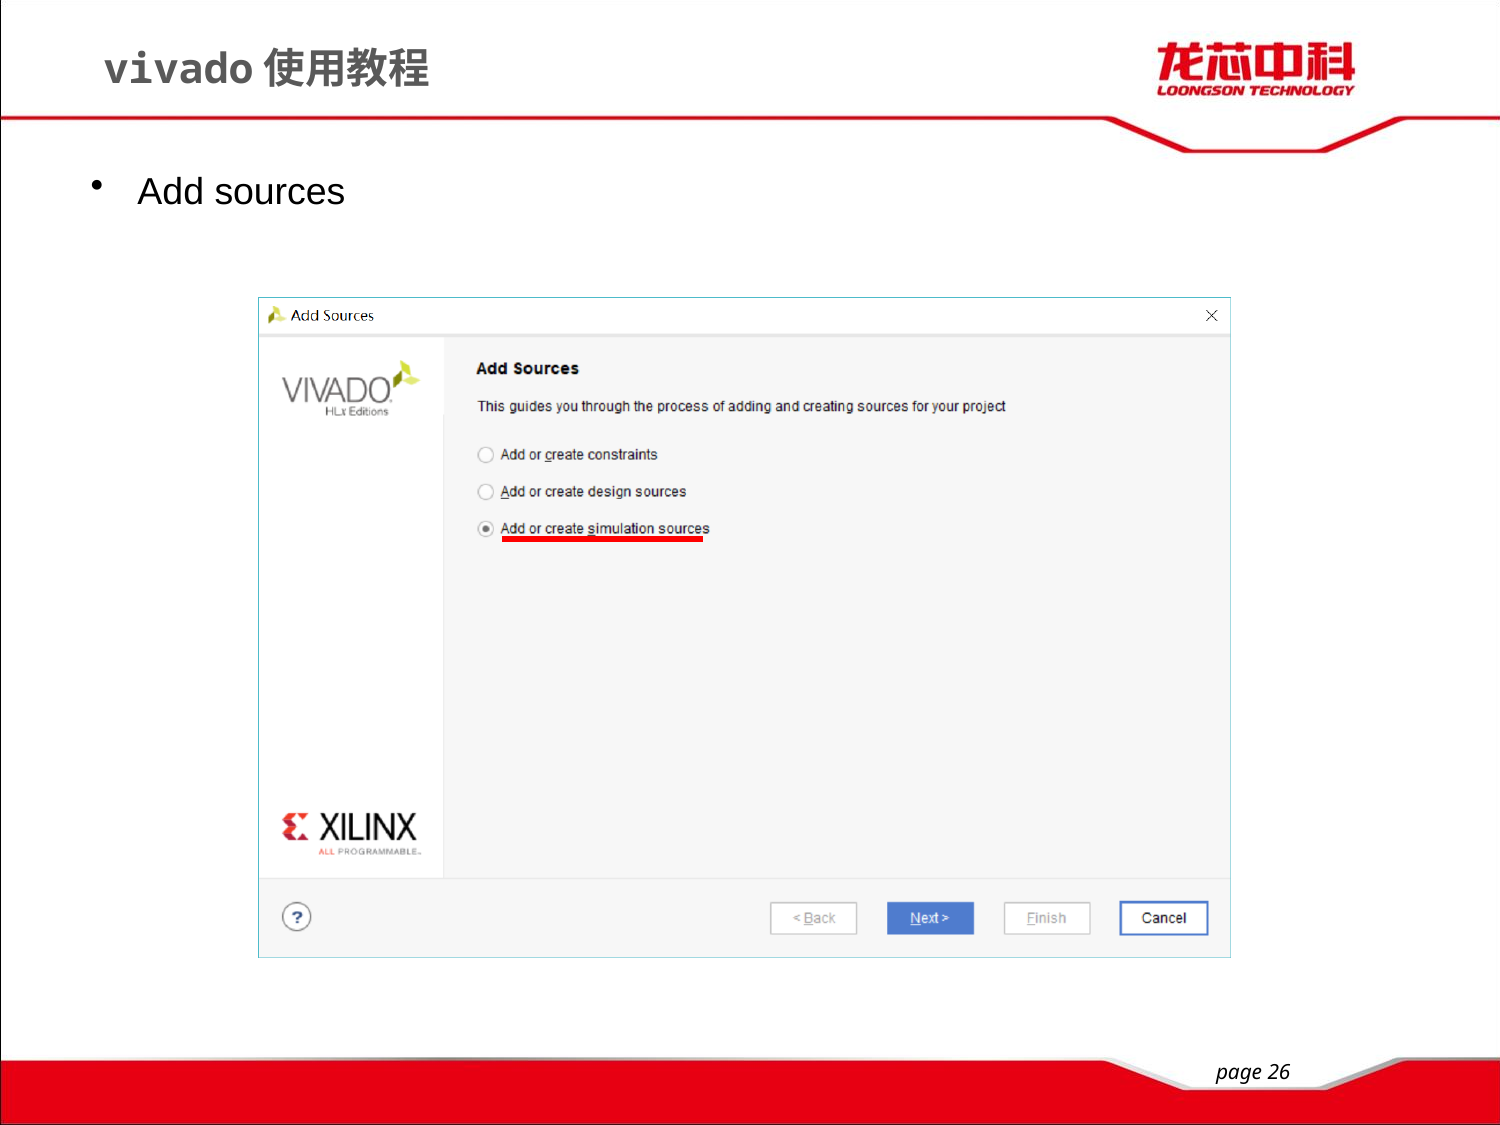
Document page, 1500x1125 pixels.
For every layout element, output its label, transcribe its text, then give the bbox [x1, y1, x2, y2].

text_box page 26 [955, 1051, 1306, 1125]
text_box Add sources [75, 159, 1424, 220]
picture [0, 0, 1500, 1125]
title vivado使用教程 [88, 31, 1022, 102]
